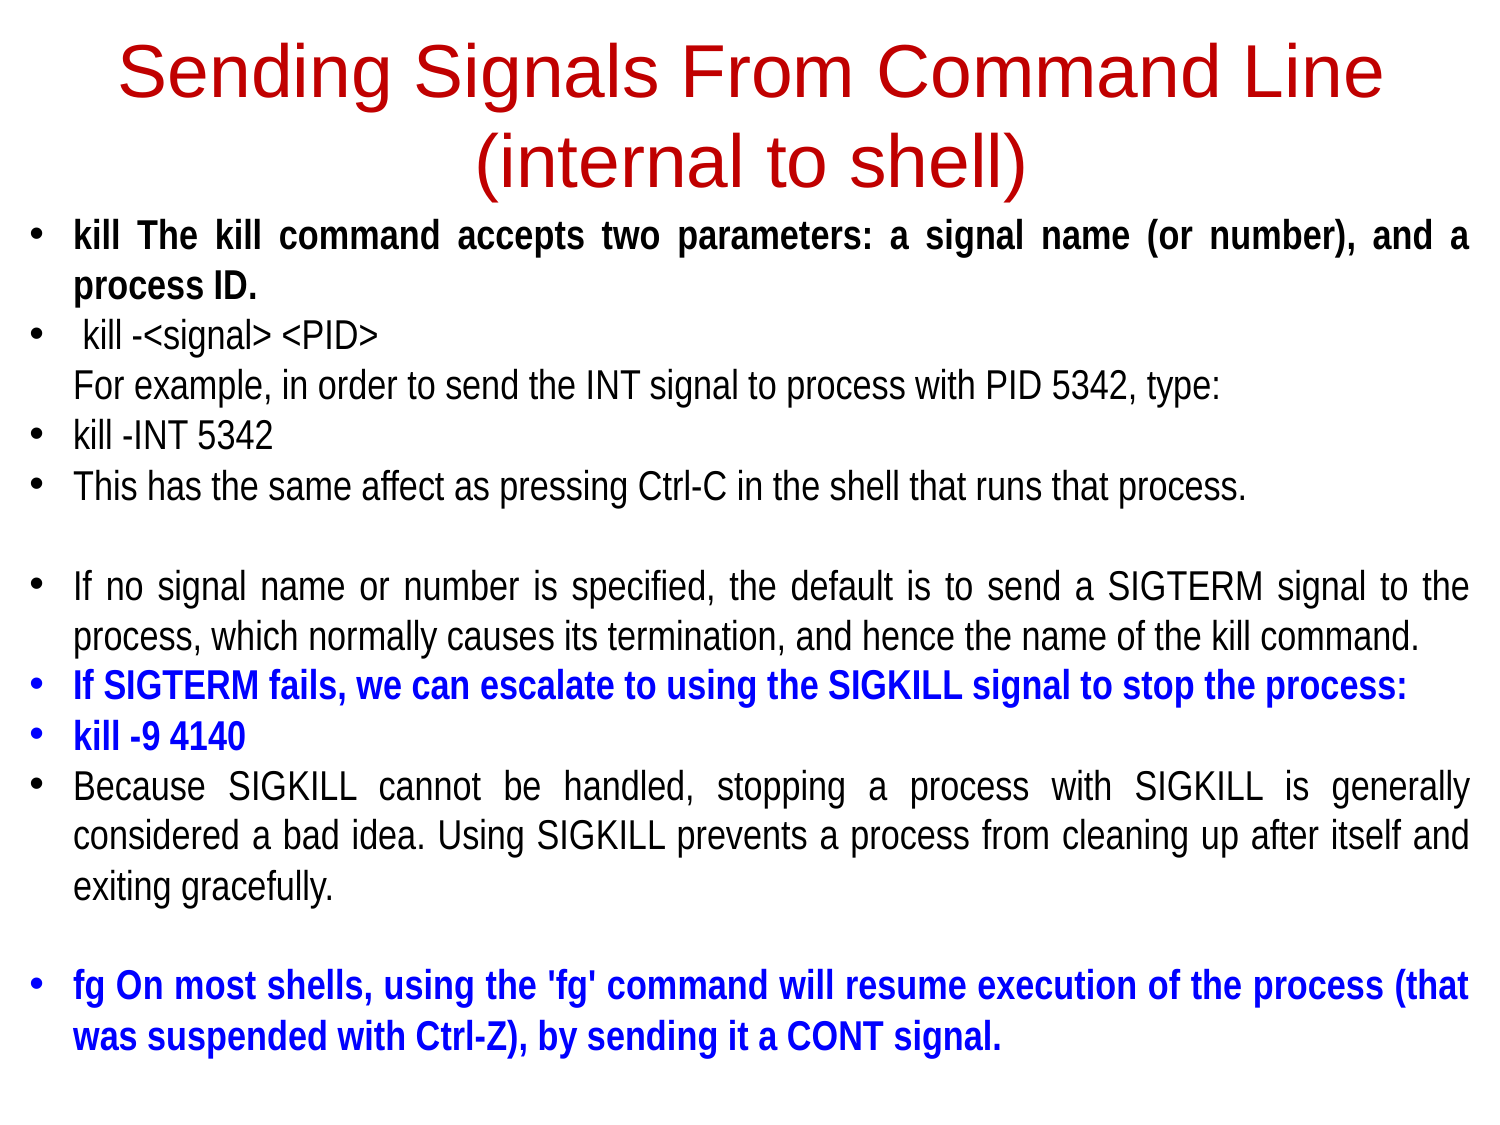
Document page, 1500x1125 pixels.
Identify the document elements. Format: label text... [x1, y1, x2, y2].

title Sending Signals From Command Line (internal to shell) [76, 19, 1427, 207]
list kill The kill command accepts two parameters: a signal name (or number), and a process ID. kill -<signal> <PID> For example, in order to send the INT signal to process with PID 5342, type: kill -INT 5342 This has the same affect as pressing Ctrl-C in the shell that runs that process. If no signal name or number is specified, the default is to send a SIGTERM signal to the process, which normally causes its termination, and hence the name of the kill command. If SIGTERM fails, we can escalate to using the SIGKILL signal to stop the process: kill -9 4140 Because SIGKILL cannot be handled, stopping a process with SIGKILL is generally considered a bad idea. Using SIGKILL prevents a process from cleaning up after itself and exiting gracefully. fg On most shells, using the 'fg' command will resume execution of the process (that was suspended with Ctrl-Z), by sending it a CONT signal. [29, 208, 1471, 1083]
